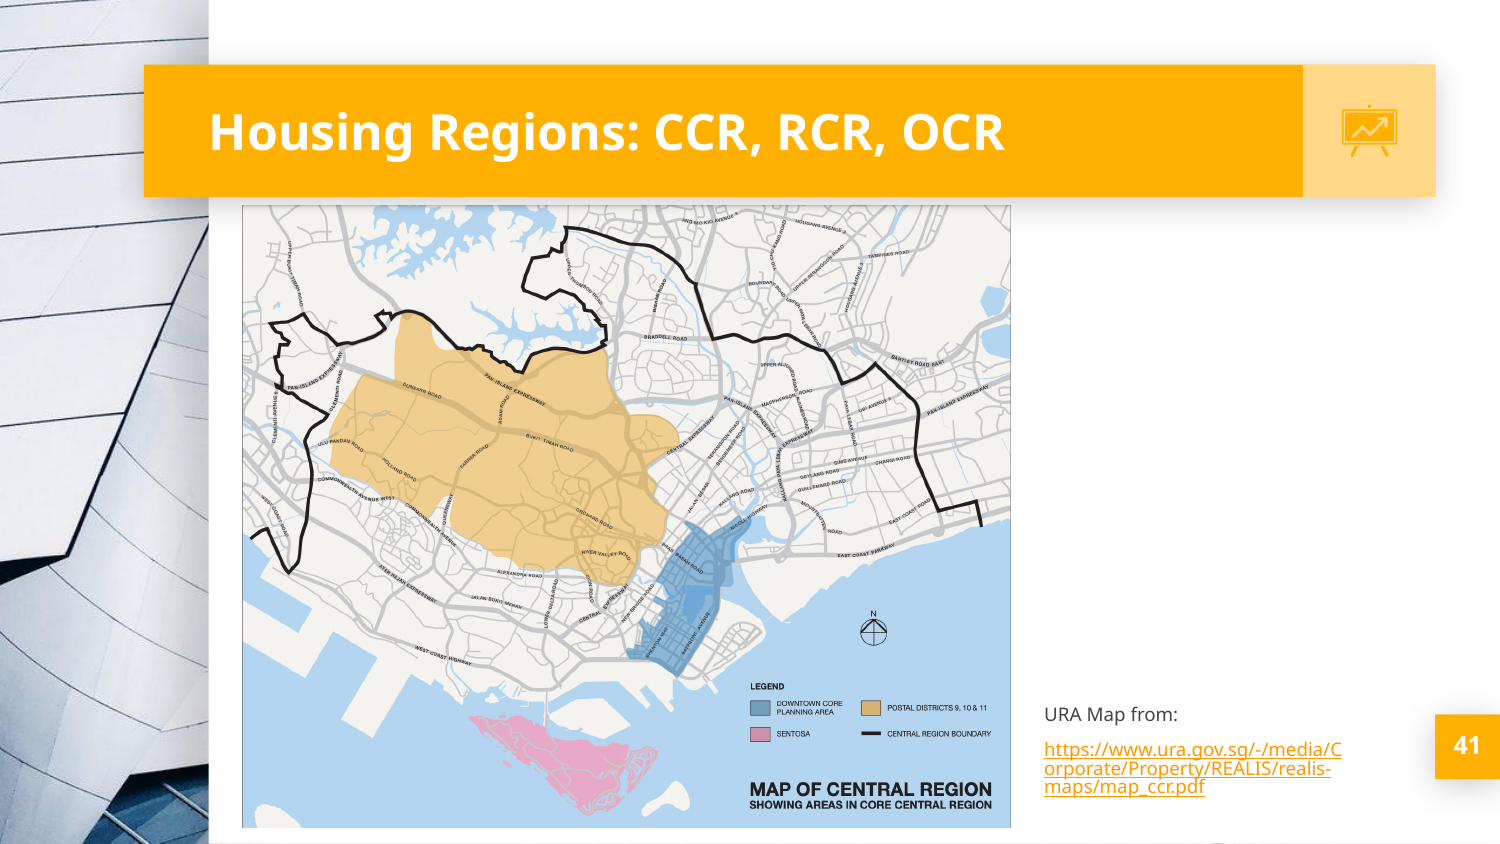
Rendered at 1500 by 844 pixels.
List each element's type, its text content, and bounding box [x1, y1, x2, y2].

picture [0, 0, 208, 844]
slide_number ‹#› [1435, 714, 1500, 780]
title Housing Regions: CCR, RCR, OCR [193, 64, 1300, 197]
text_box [1341, 104, 1398, 157]
list URA Map from: https://www.ura.gov.sg/-/media/Corporate/Property/REALIS/realis-maps/map_ccr.pdf [1029, 687, 1361, 828]
picture [241, 205, 1011, 828]
